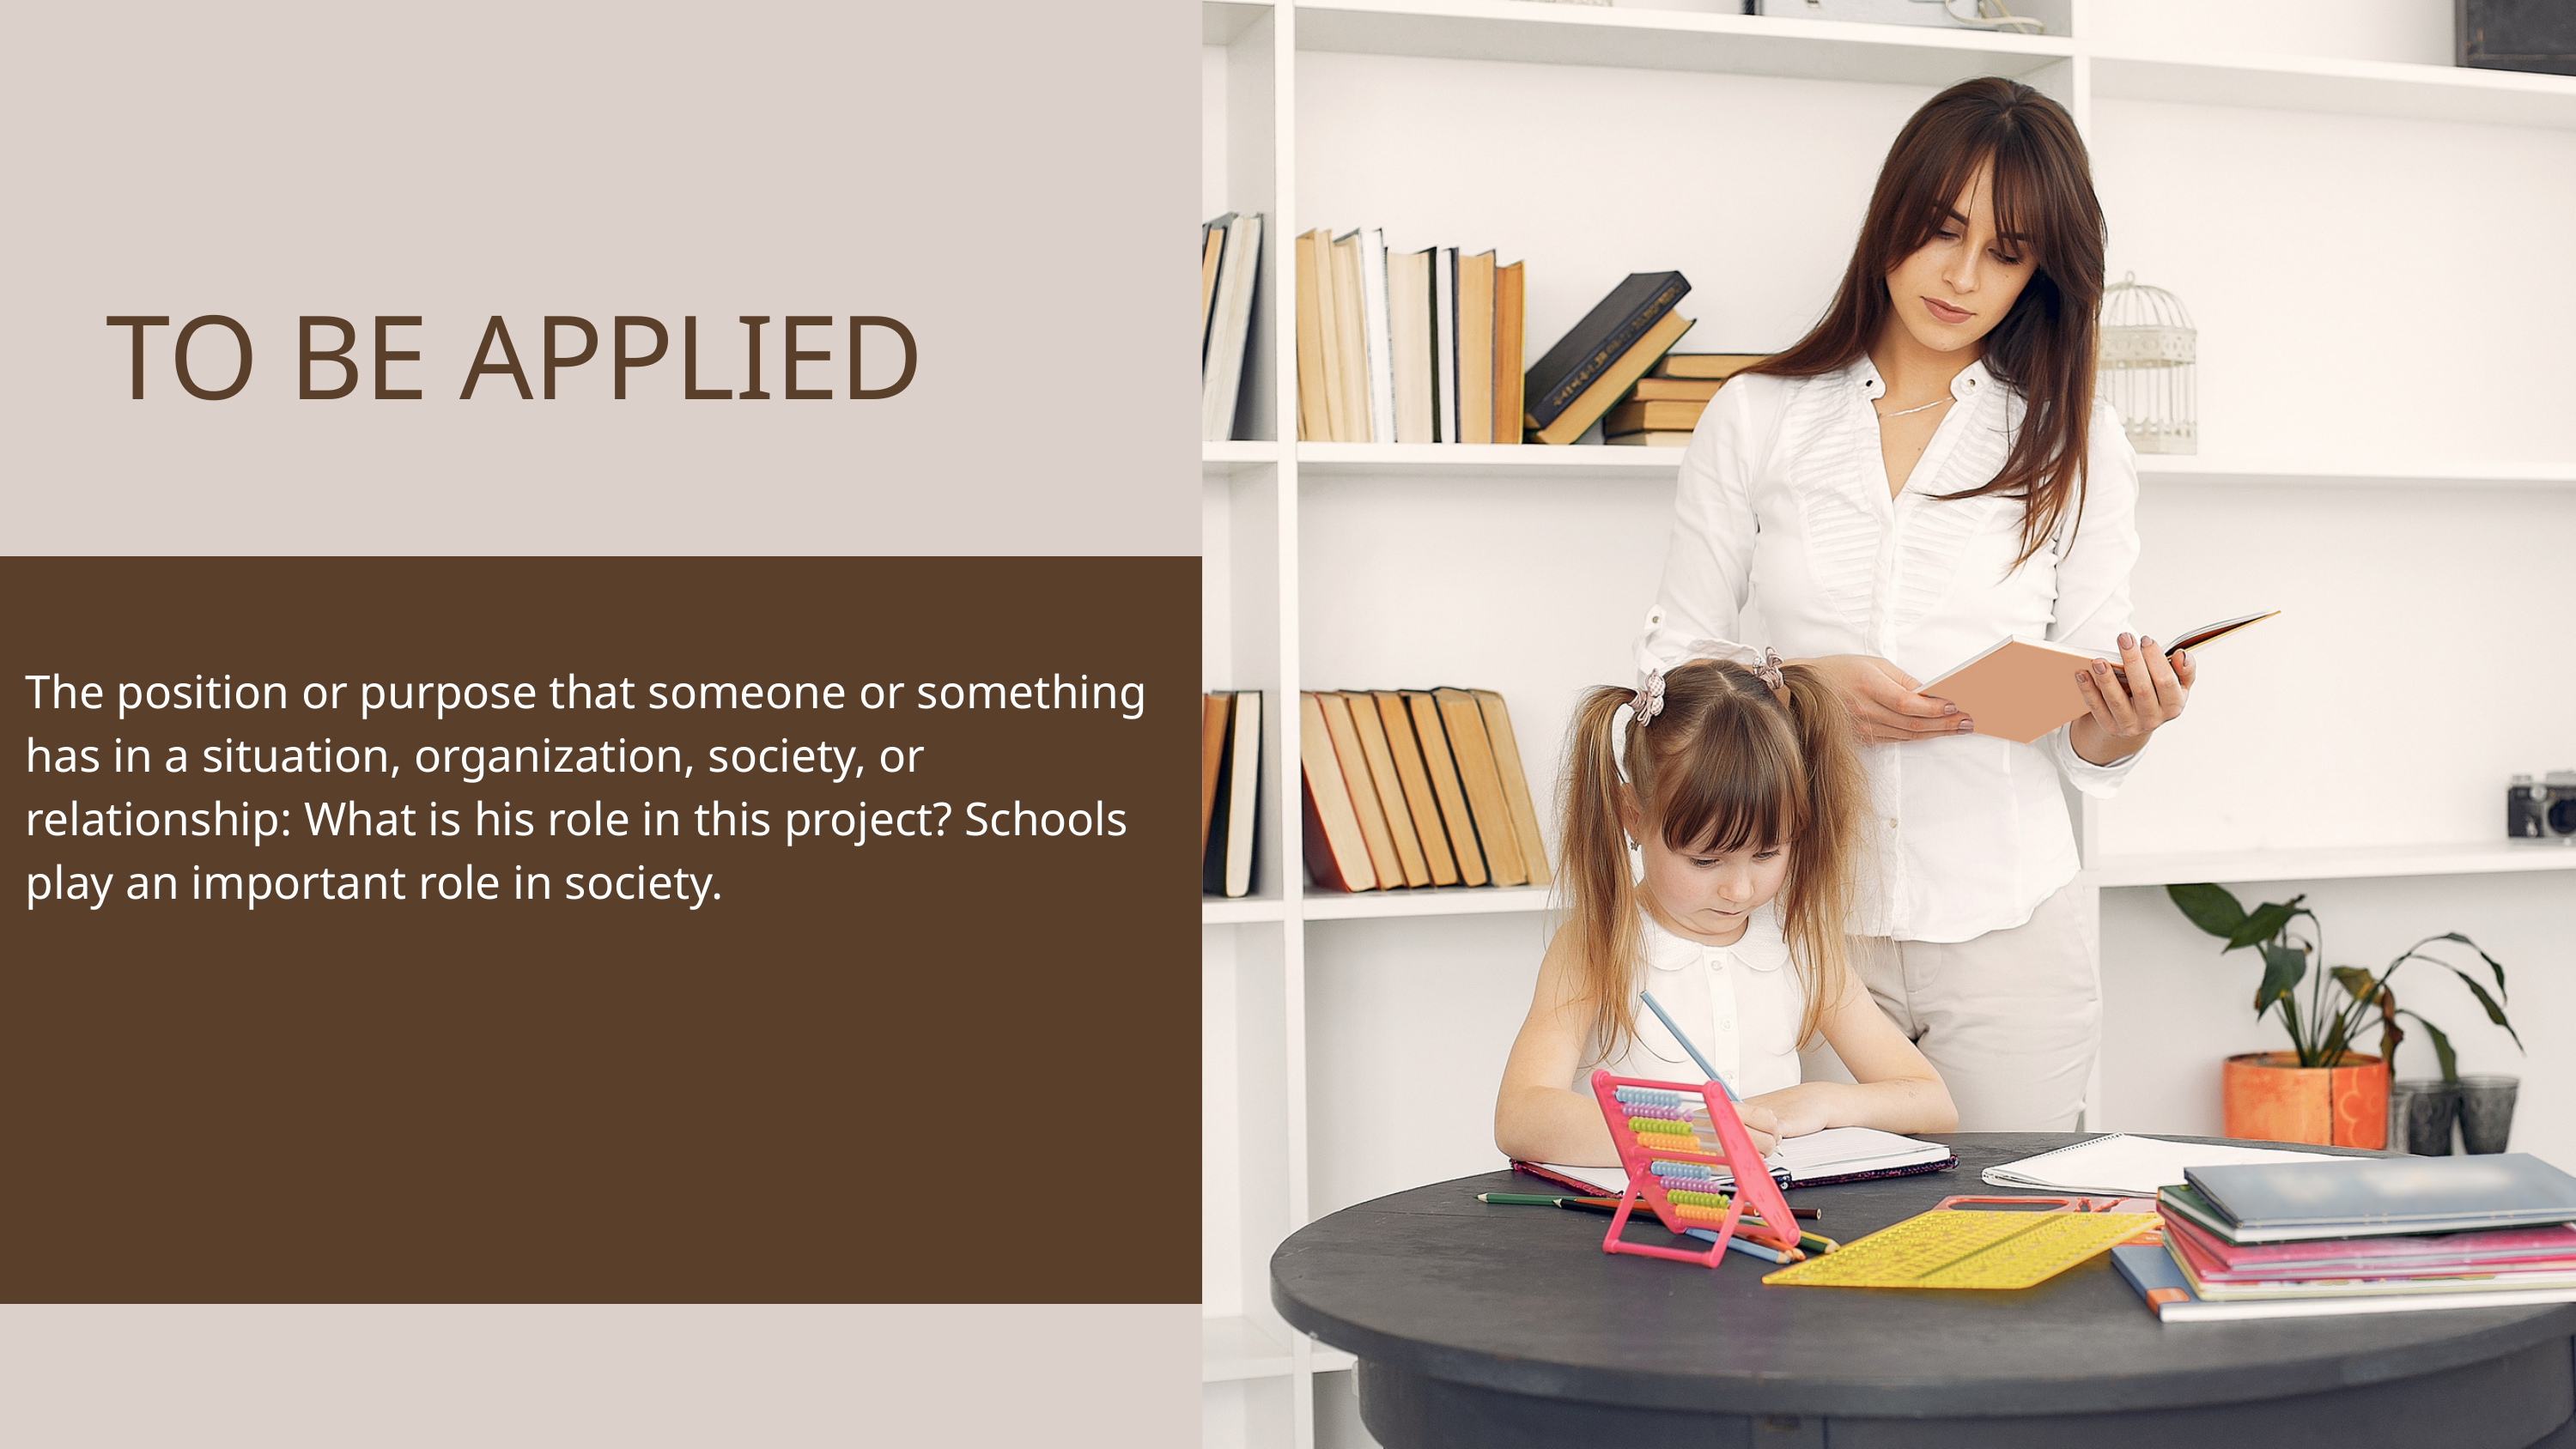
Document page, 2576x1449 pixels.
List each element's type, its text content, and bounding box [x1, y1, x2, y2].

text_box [0, 555, 1203, 1304]
text_box TO BE APPLIED [106, 271, 1095, 423]
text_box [1202, 0, 2576, 1449]
